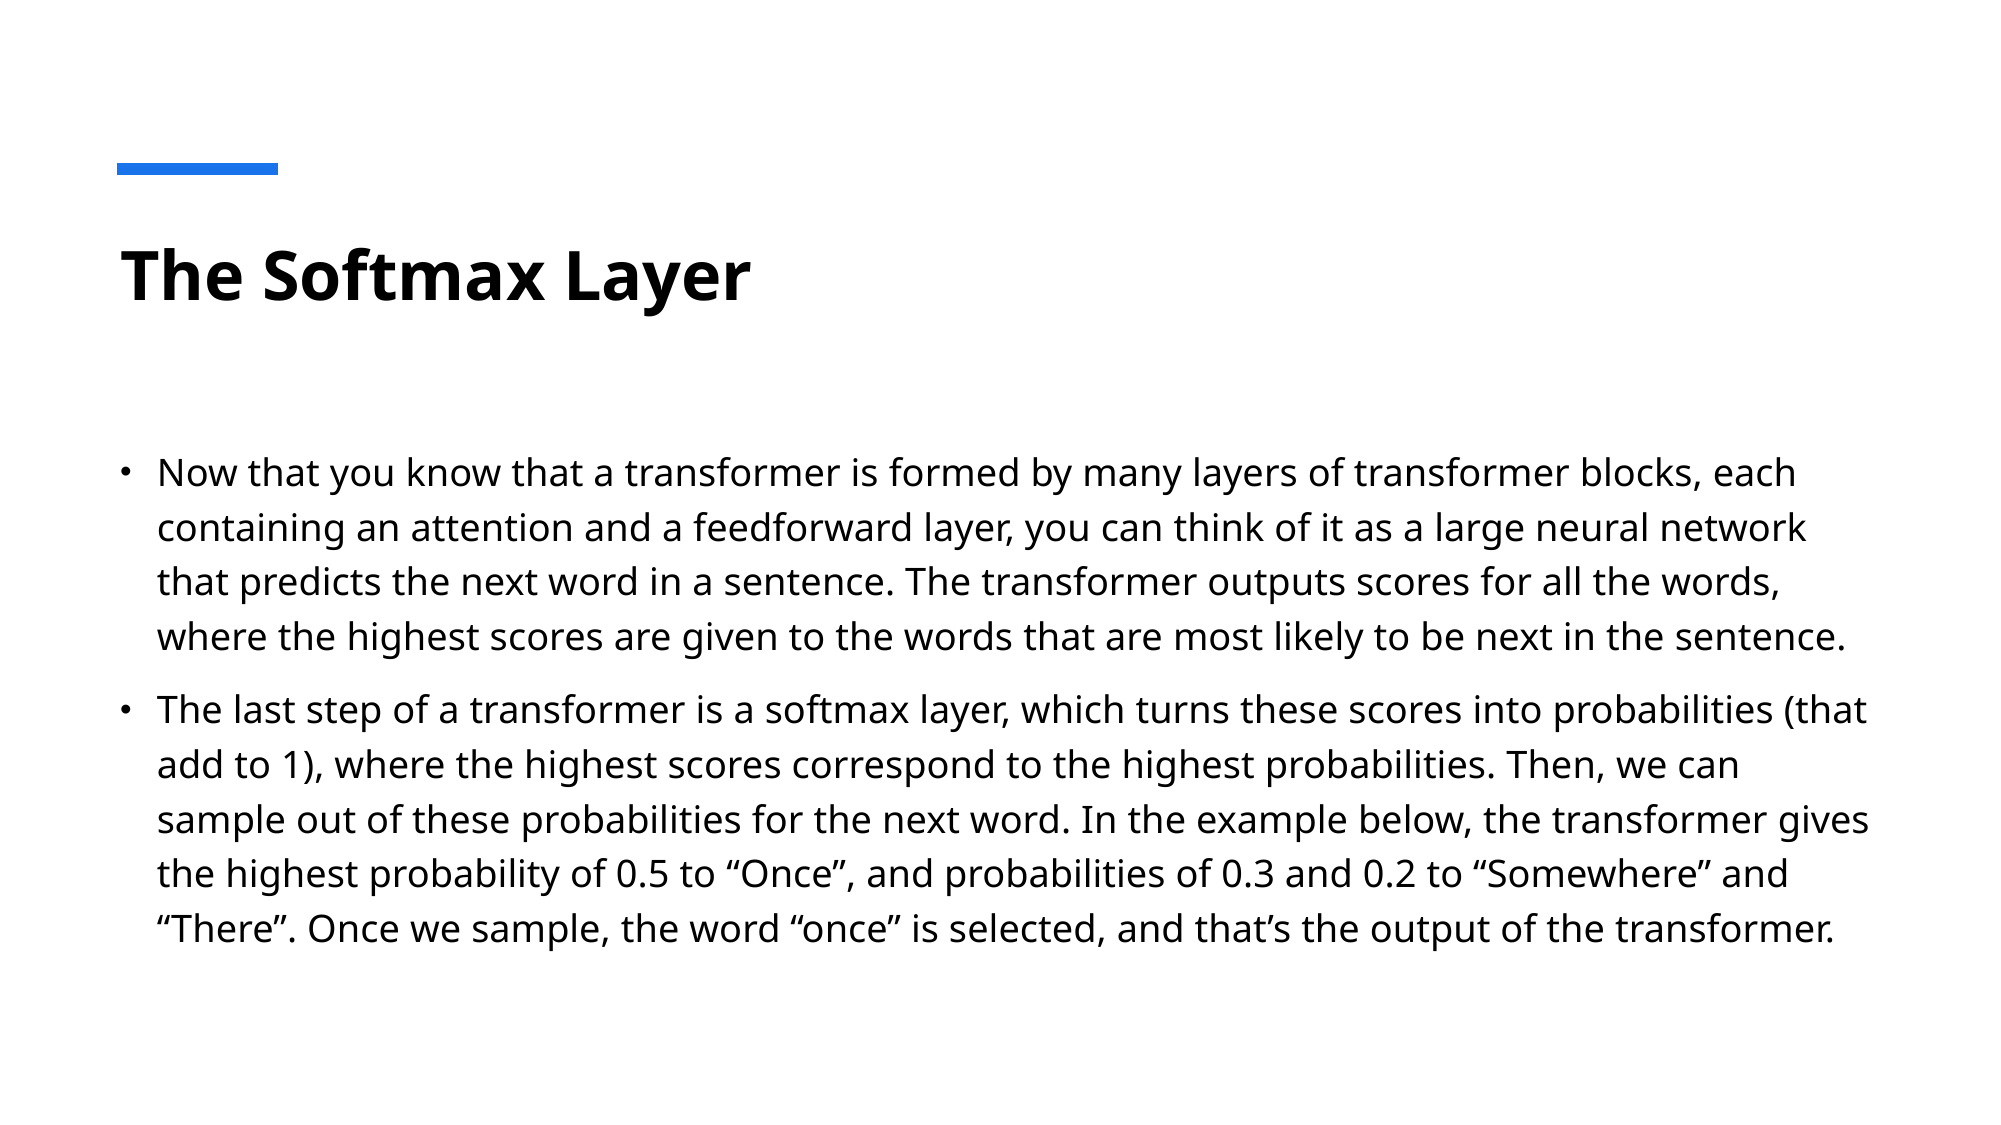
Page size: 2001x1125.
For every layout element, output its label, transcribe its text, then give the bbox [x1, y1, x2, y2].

list Now that you know that a transformer is formed by many layers of transformer blocks, each containing an attention and a feedforward layer, you can think of it as a large neural network that predicts the next word in a sentence. The transformer outputs scores for all the words, where the highest scores are given to the words that are most likely to be next in the sentence. The last step of a transformer is a softmax layer, which turns these scores into probabilities (that add to 1), where the highest scores correspond to the highest probabilities. Then, we can sample out of these probabilities for the next word. In the example below, the transformer gives the highest probability of 0.5 to “Once”, and probabilities of 0.3 and 0.2 to “Somewhere” and “There”. Once we sample, the word “once” is selected, and that’s the output of the transformer. [105, 431, 1892, 1017]
title The Softmax Layer [105, 224, 1892, 405]
